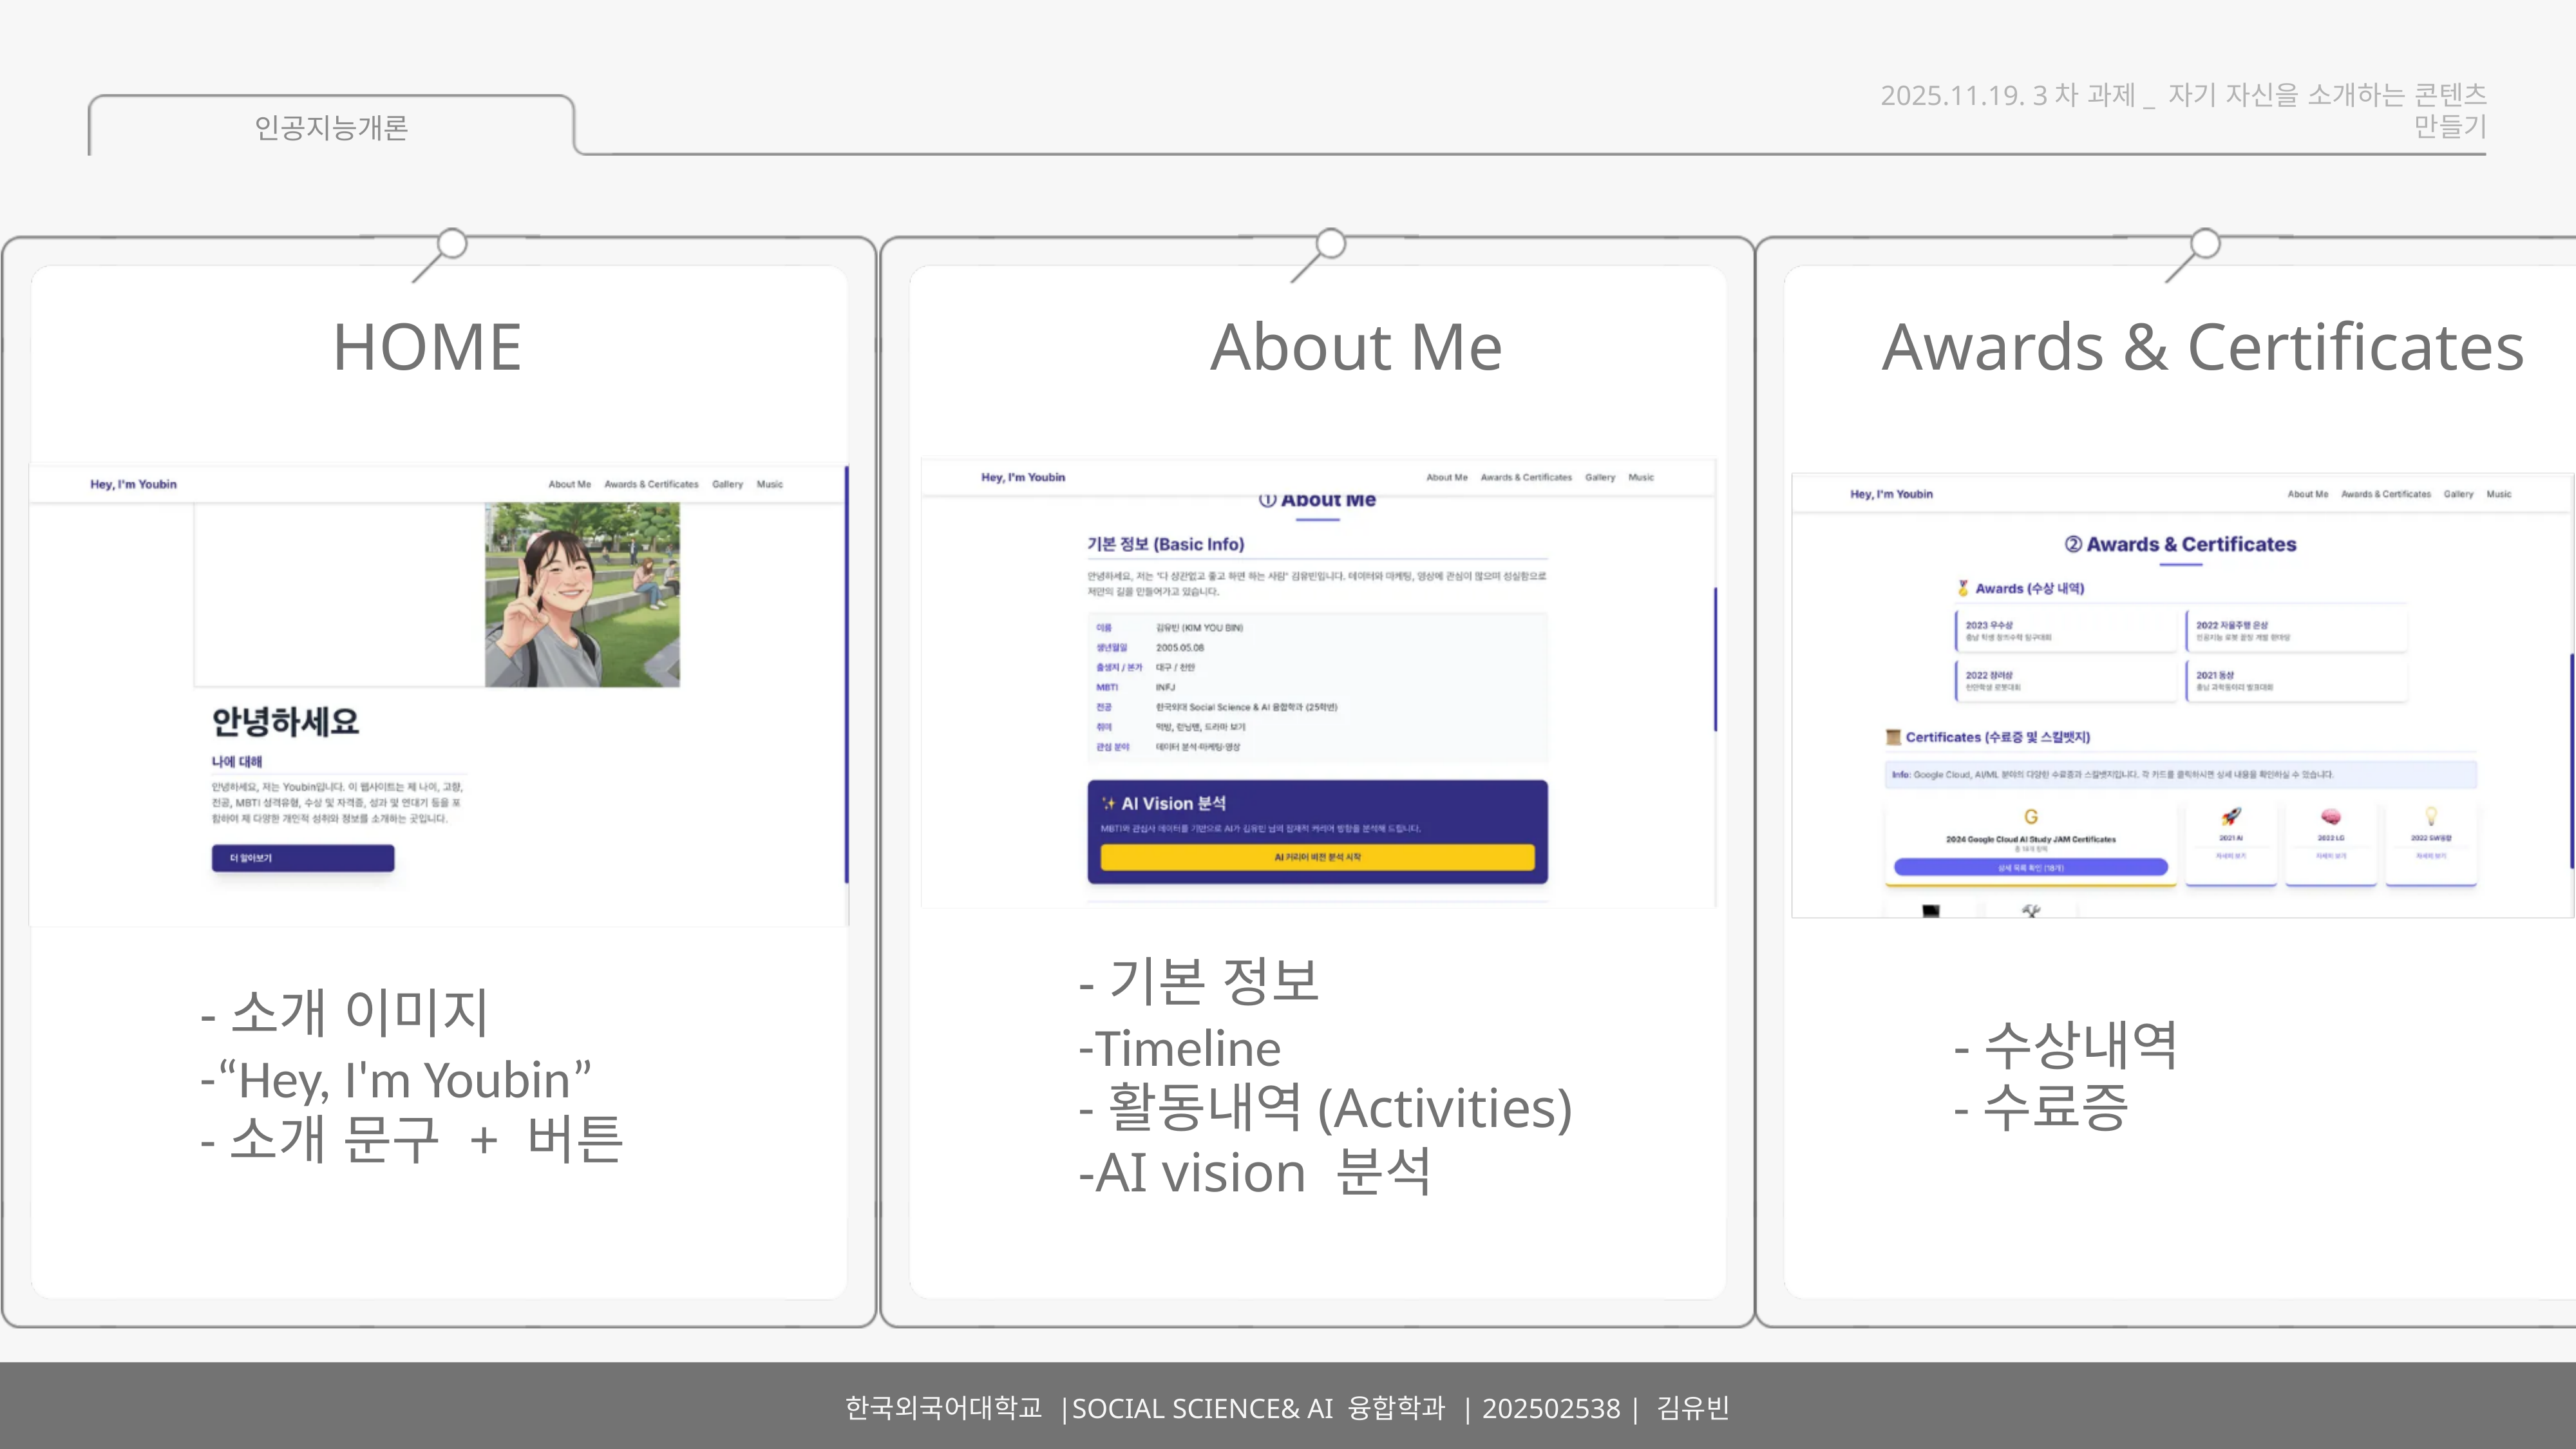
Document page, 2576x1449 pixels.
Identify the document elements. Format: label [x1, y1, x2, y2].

picture [0, 1361, 2576, 1449]
picture [0, 226, 2576, 1331]
picture [87, 93, 2489, 157]
